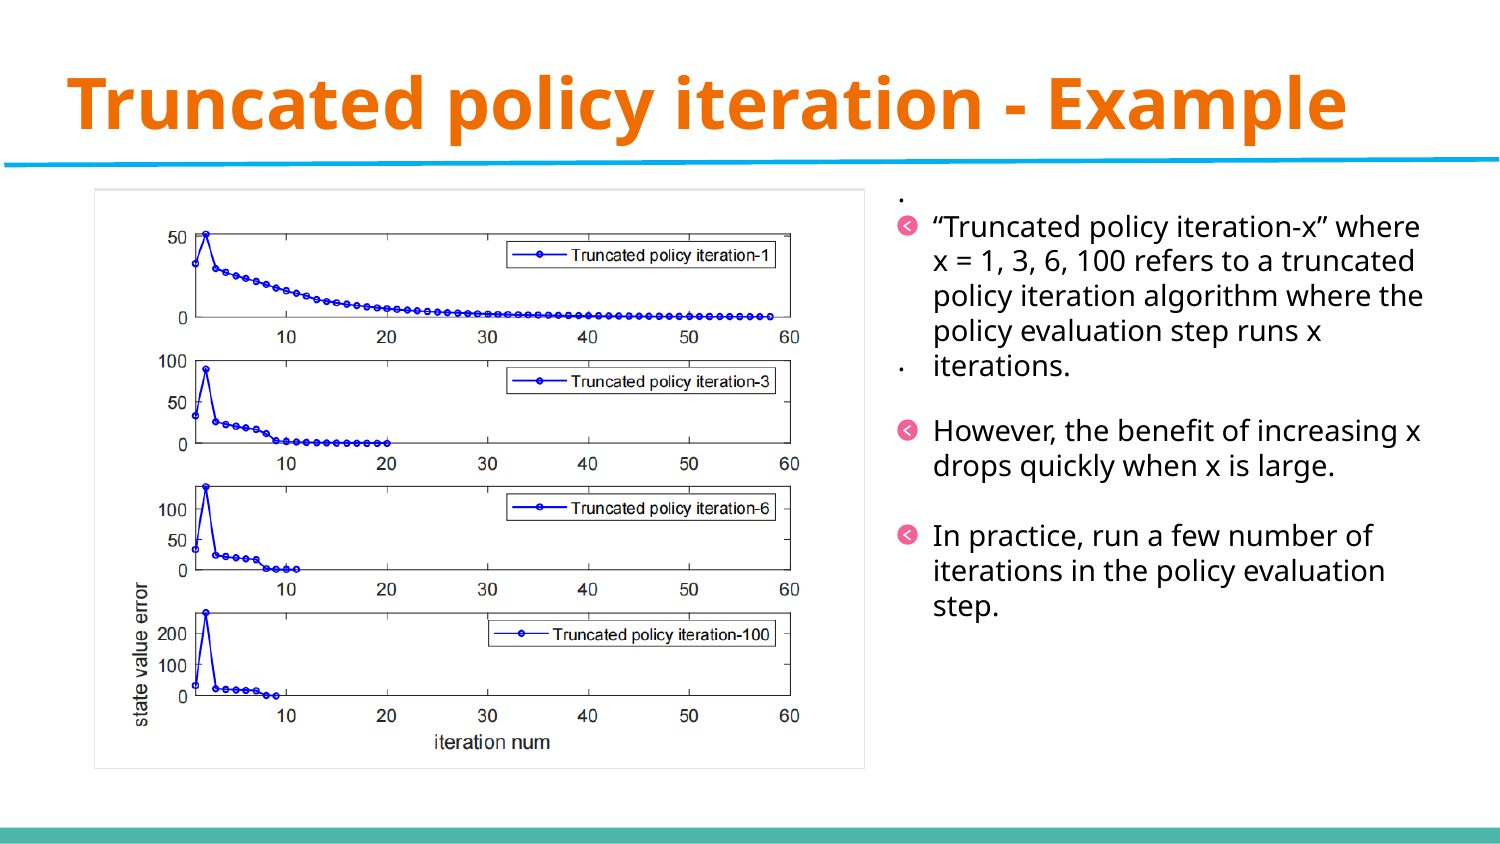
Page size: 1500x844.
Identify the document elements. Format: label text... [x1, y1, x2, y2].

title Truncated policy iteration - Example [51, 43, 1449, 157]
text_box . However, the benefit of increasing x drops quickly when x is large. In practice, run a few number of iterations in the policy evaluation step. [882, 335, 1449, 649]
picture [897, 215, 918, 236]
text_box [3, 159, 1500, 166]
text_box . “Truncated policy iteration-x” where x = 1, 3, 6, 100 refers to a truncated policy iteration algorithm where the policy evaluation step runs x iterations. [882, 174, 1449, 335]
picture [897, 419, 918, 441]
picture [897, 524, 918, 545]
picture [94, 188, 865, 769]
